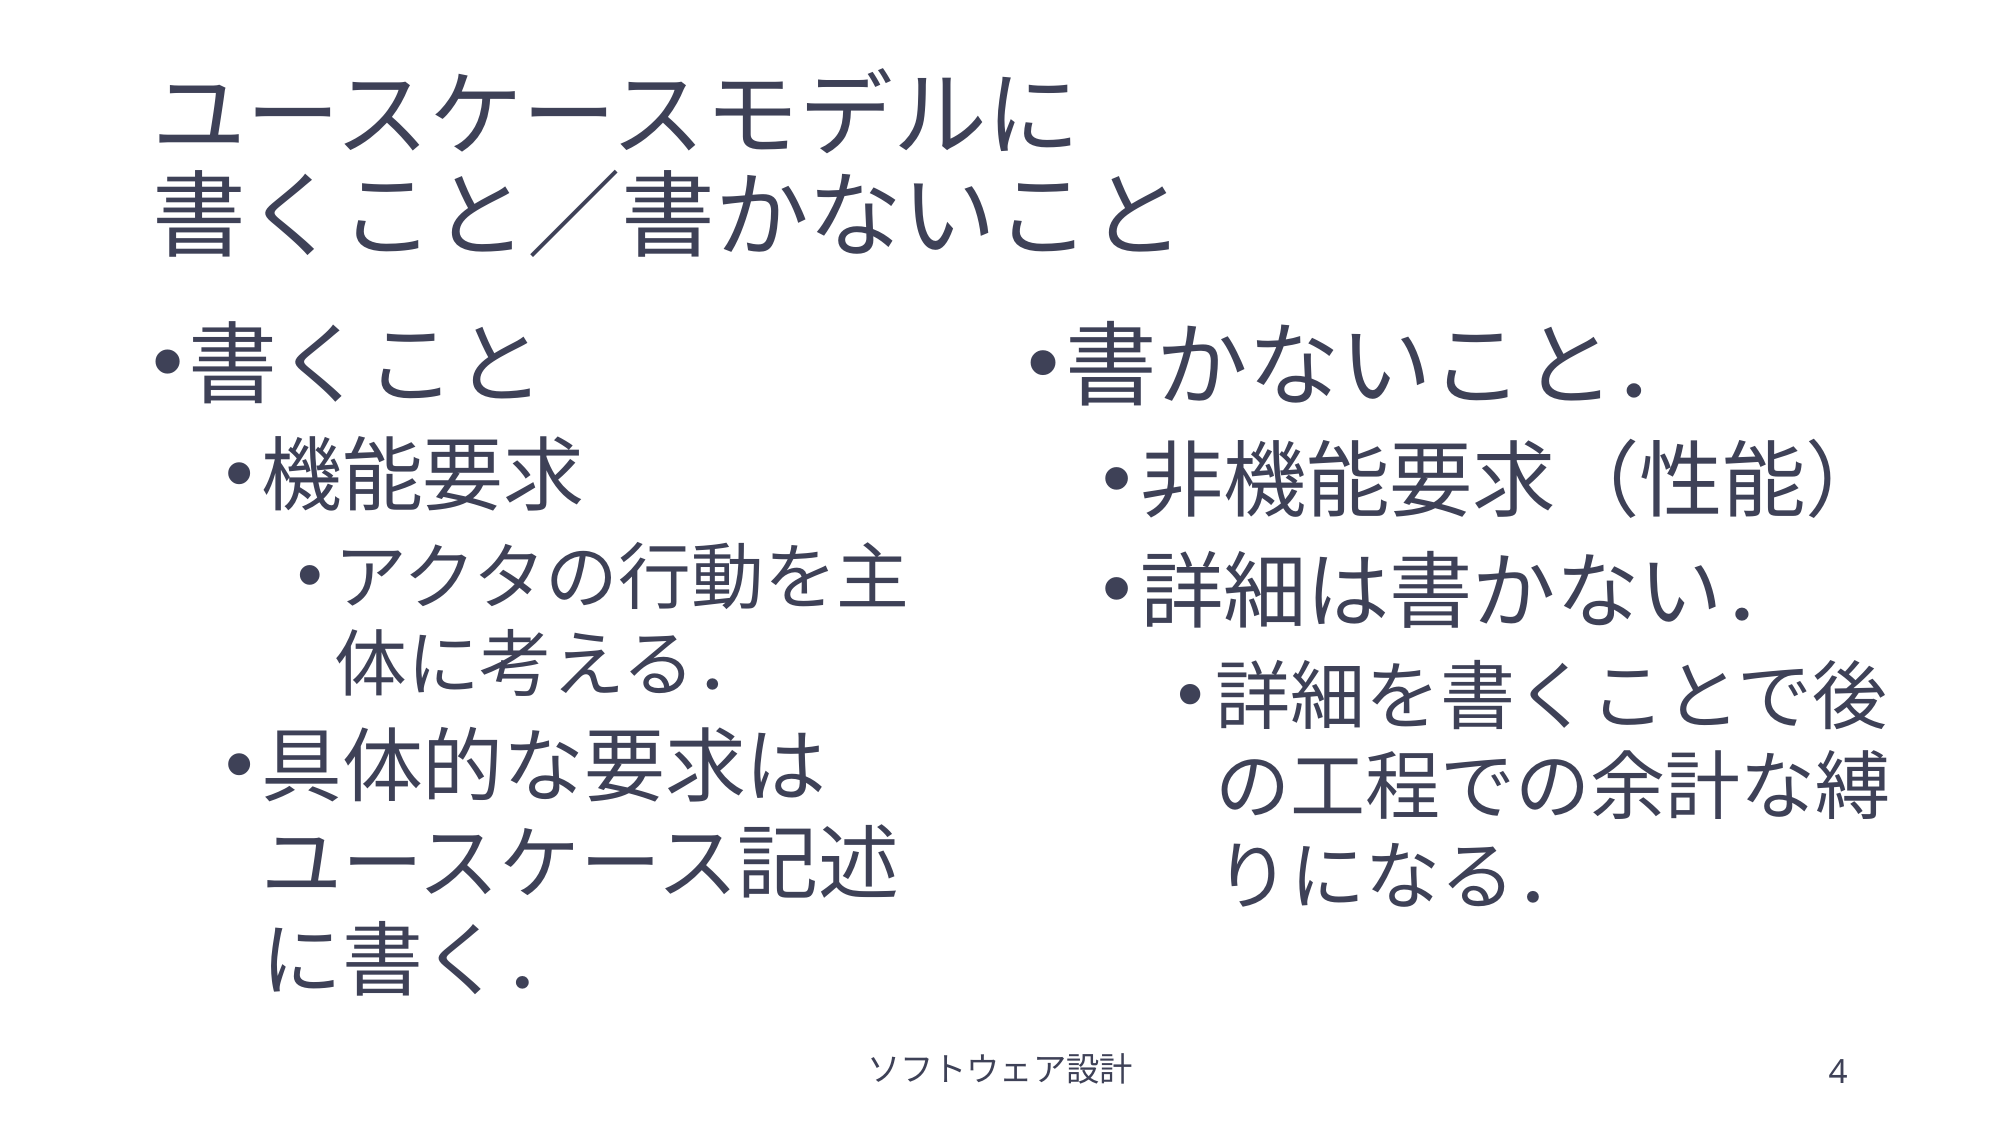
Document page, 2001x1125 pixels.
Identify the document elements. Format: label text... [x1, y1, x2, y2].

list 書くこと 機能要求 アクタの行動を主体に考える． 具体的な要求はユースケース記述に書く． [137, 299, 988, 1014]
list 書かないこと． 非機能要求（性能） 詳細は書かない． 詳細を書くことで後の工程での余計な縛りになる． [1012, 299, 1921, 1014]
slide_number 4 [1412, 1042, 1863, 1103]
title ユースケースモデルに 書くこと／書かないこと [137, 59, 1863, 278]
footer ソフトウェア設計 [662, 1042, 1338, 1103]
